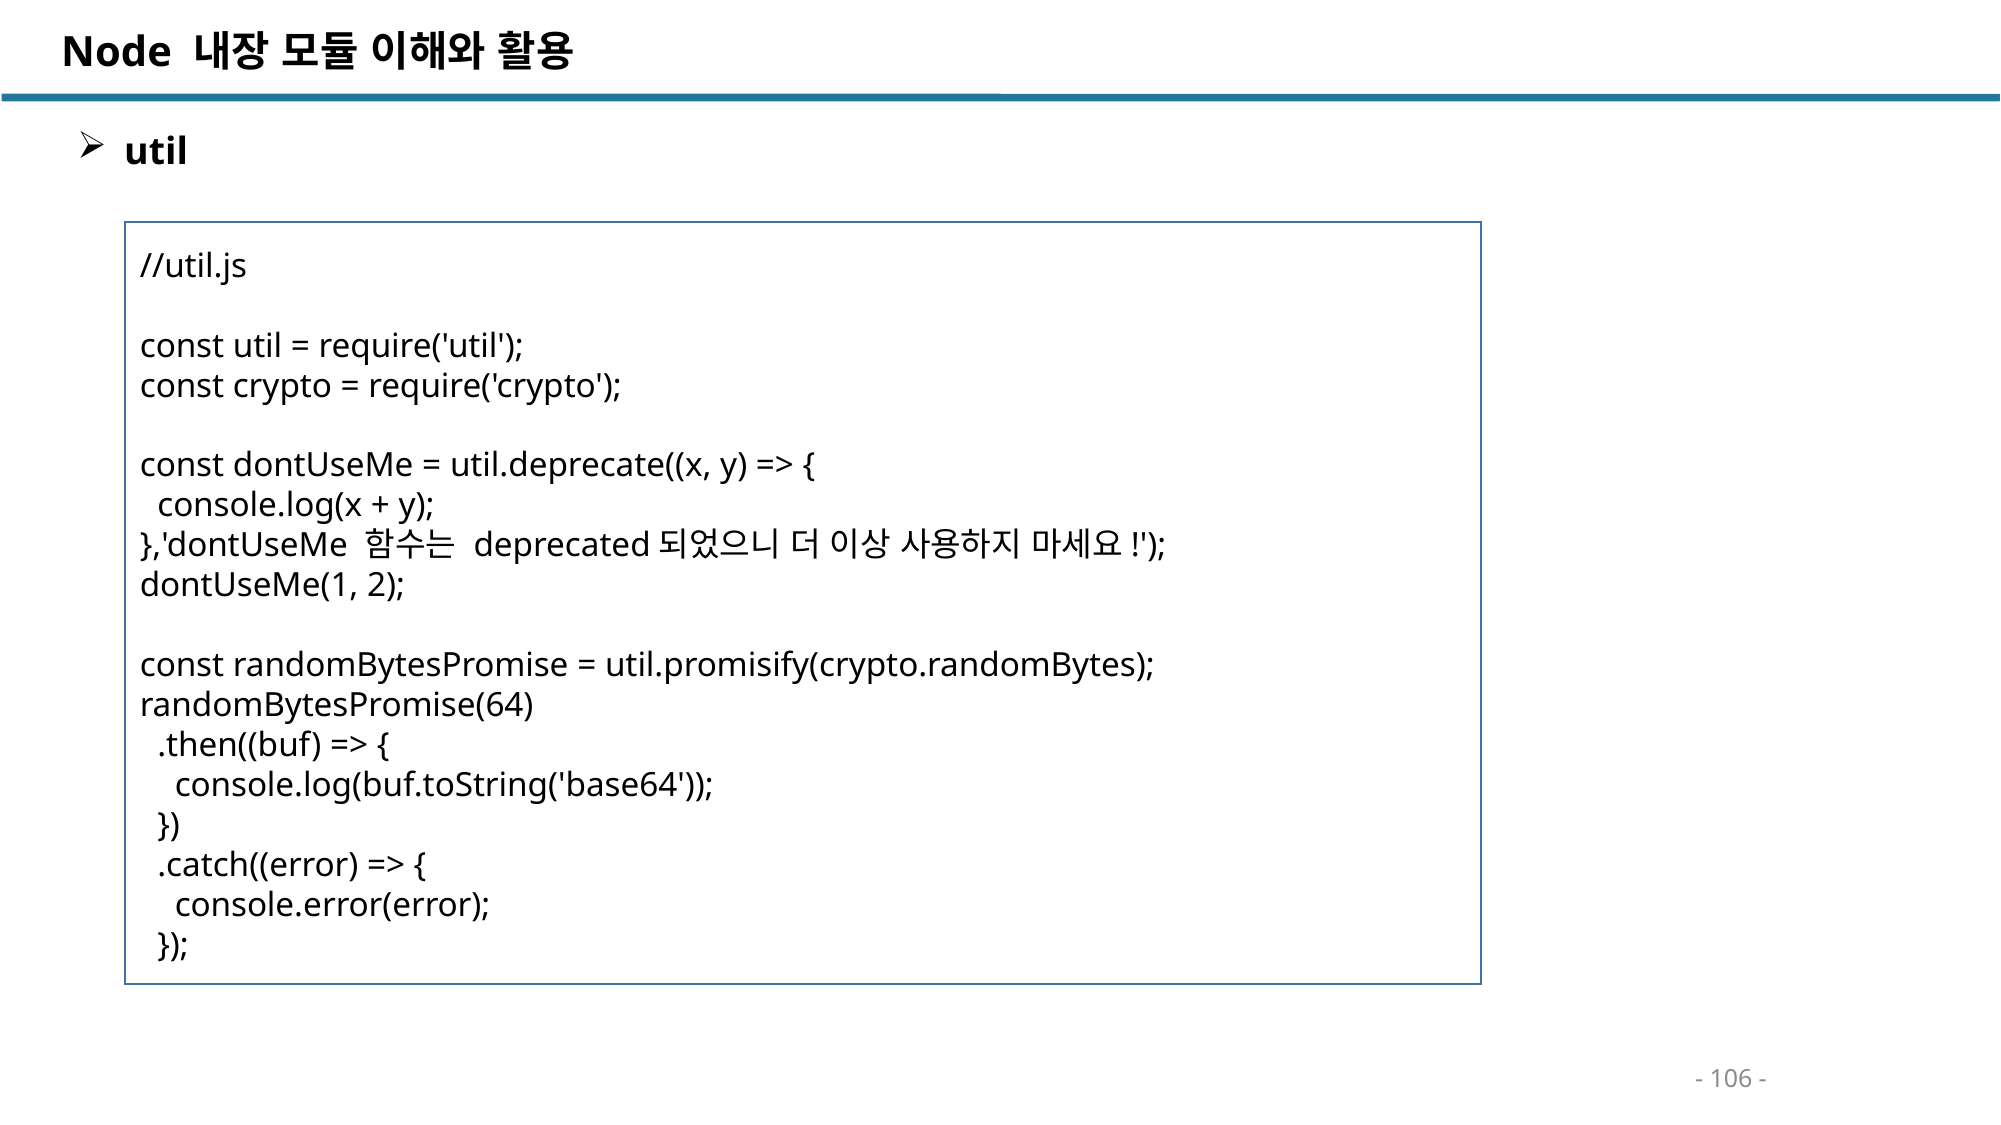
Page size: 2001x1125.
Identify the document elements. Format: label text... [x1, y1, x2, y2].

text_box Node 내장 모듈 이해와 활용 [46, 23, 1232, 95]
text_box util [62, 120, 1928, 180]
text_box //util.js const util = require('util'); const crypto = require('crypto'); const dontUseMe = util.deprecate((x, y) => { console.log(x + y); },'dontUseMe 함수는 deprecated되었으니 더 이상 사용하지 마세요!'); dontUseMe(1, 2); const randomBytesPromise = util.promisify(crypto.randomBytes); randomBytesPromise(64) .then((buf) => { console.log(buf.toString('base64')); }) .catch((error) => { console.error(error); }); [124, 221, 1482, 985]
slide_number - 106 - [1500, 1061, 1968, 1097]
